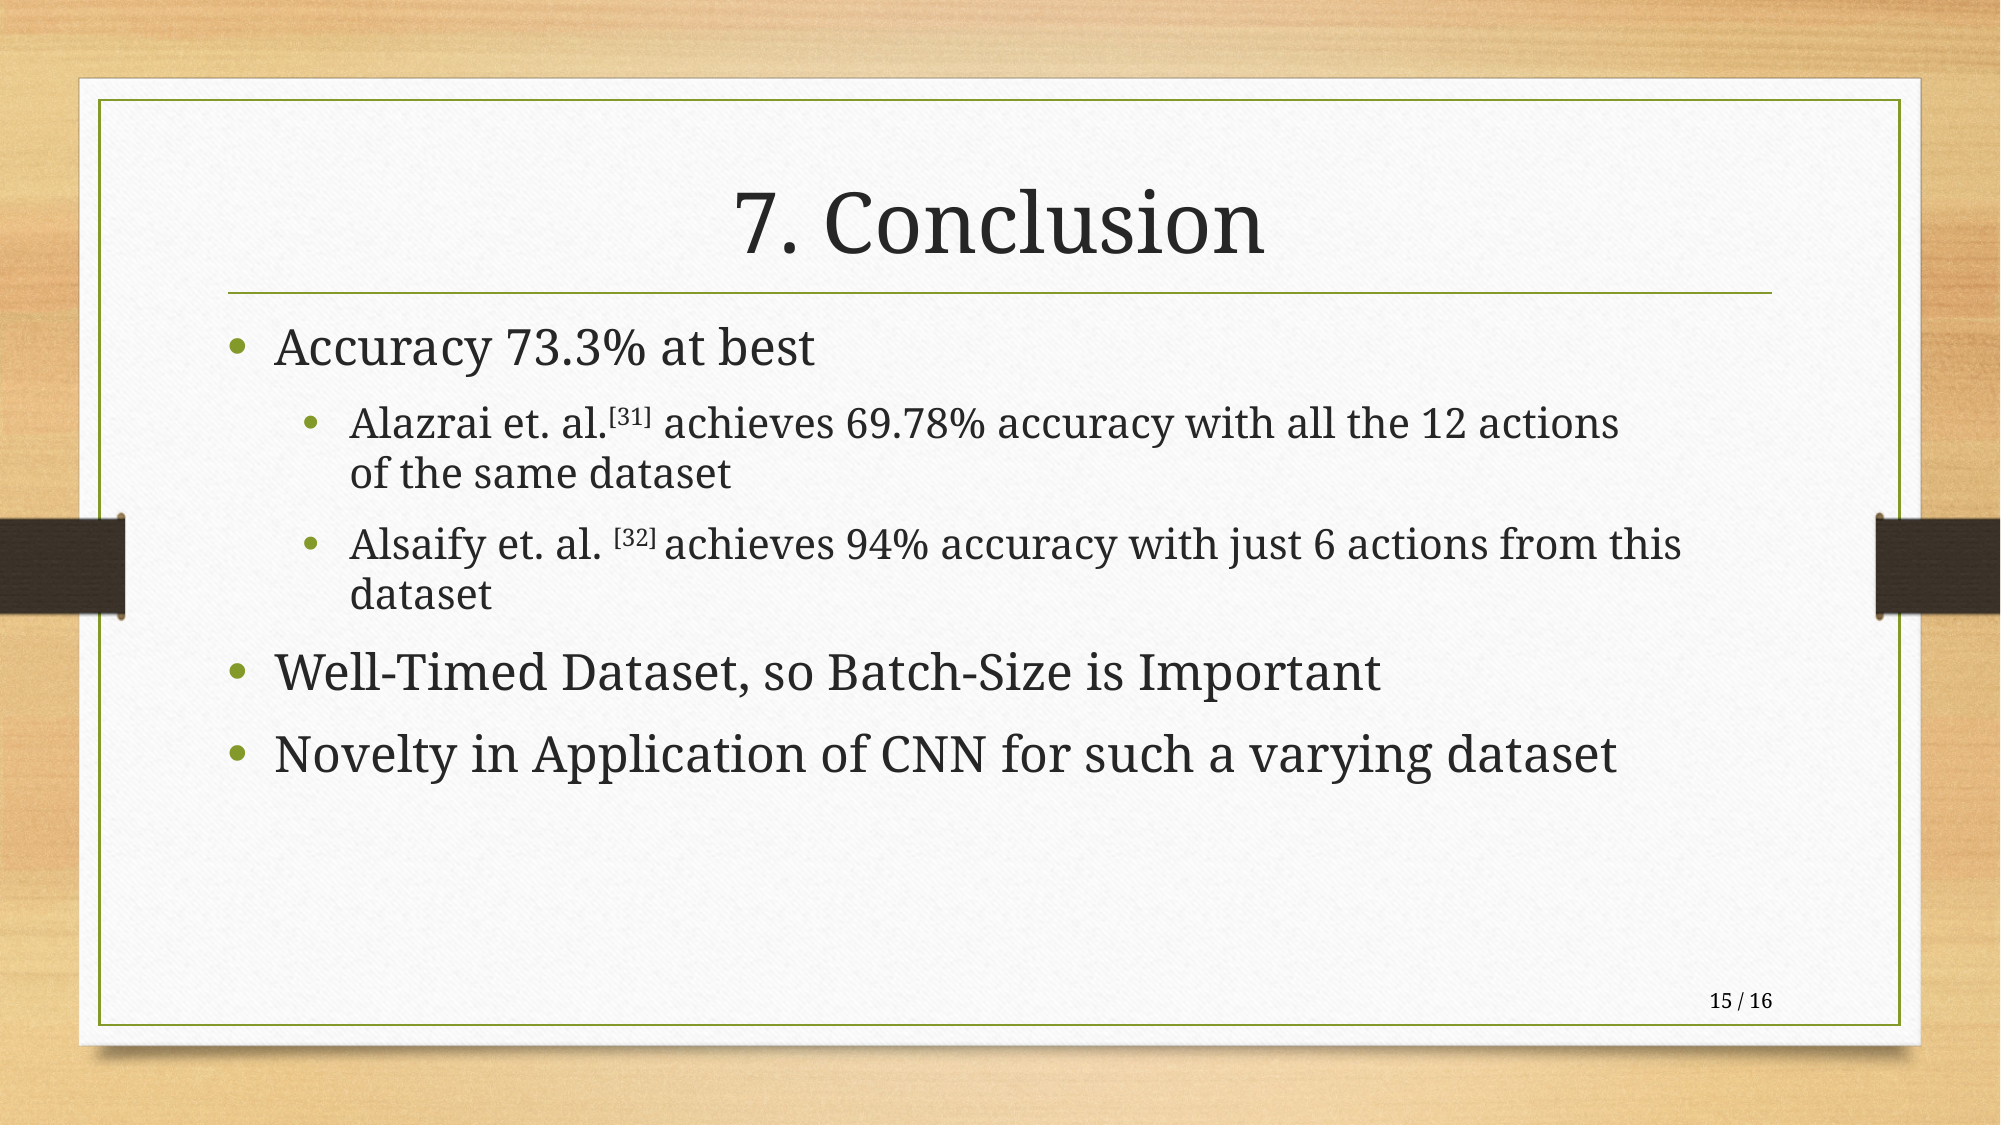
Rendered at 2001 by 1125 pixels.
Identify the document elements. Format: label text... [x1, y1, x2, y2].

title 7. Conclusion [212, 161, 1788, 278]
slide_number 15 / 16 [1686, 979, 1788, 1025]
list Accuracy 73.3% at best Alazrai et. al.[31] achieves 69.78% accuracy with all the 12 actions of the same dataset Alsaify et. al. [32] achieves 94% accuracy with just 6 actions from this dataset Well-Timed Dataset, so Batch-Size is Important Novelty in Application of CNN for such a varying dataset [212, 308, 1788, 964]
picture [0, 0, 2001, 1125]
